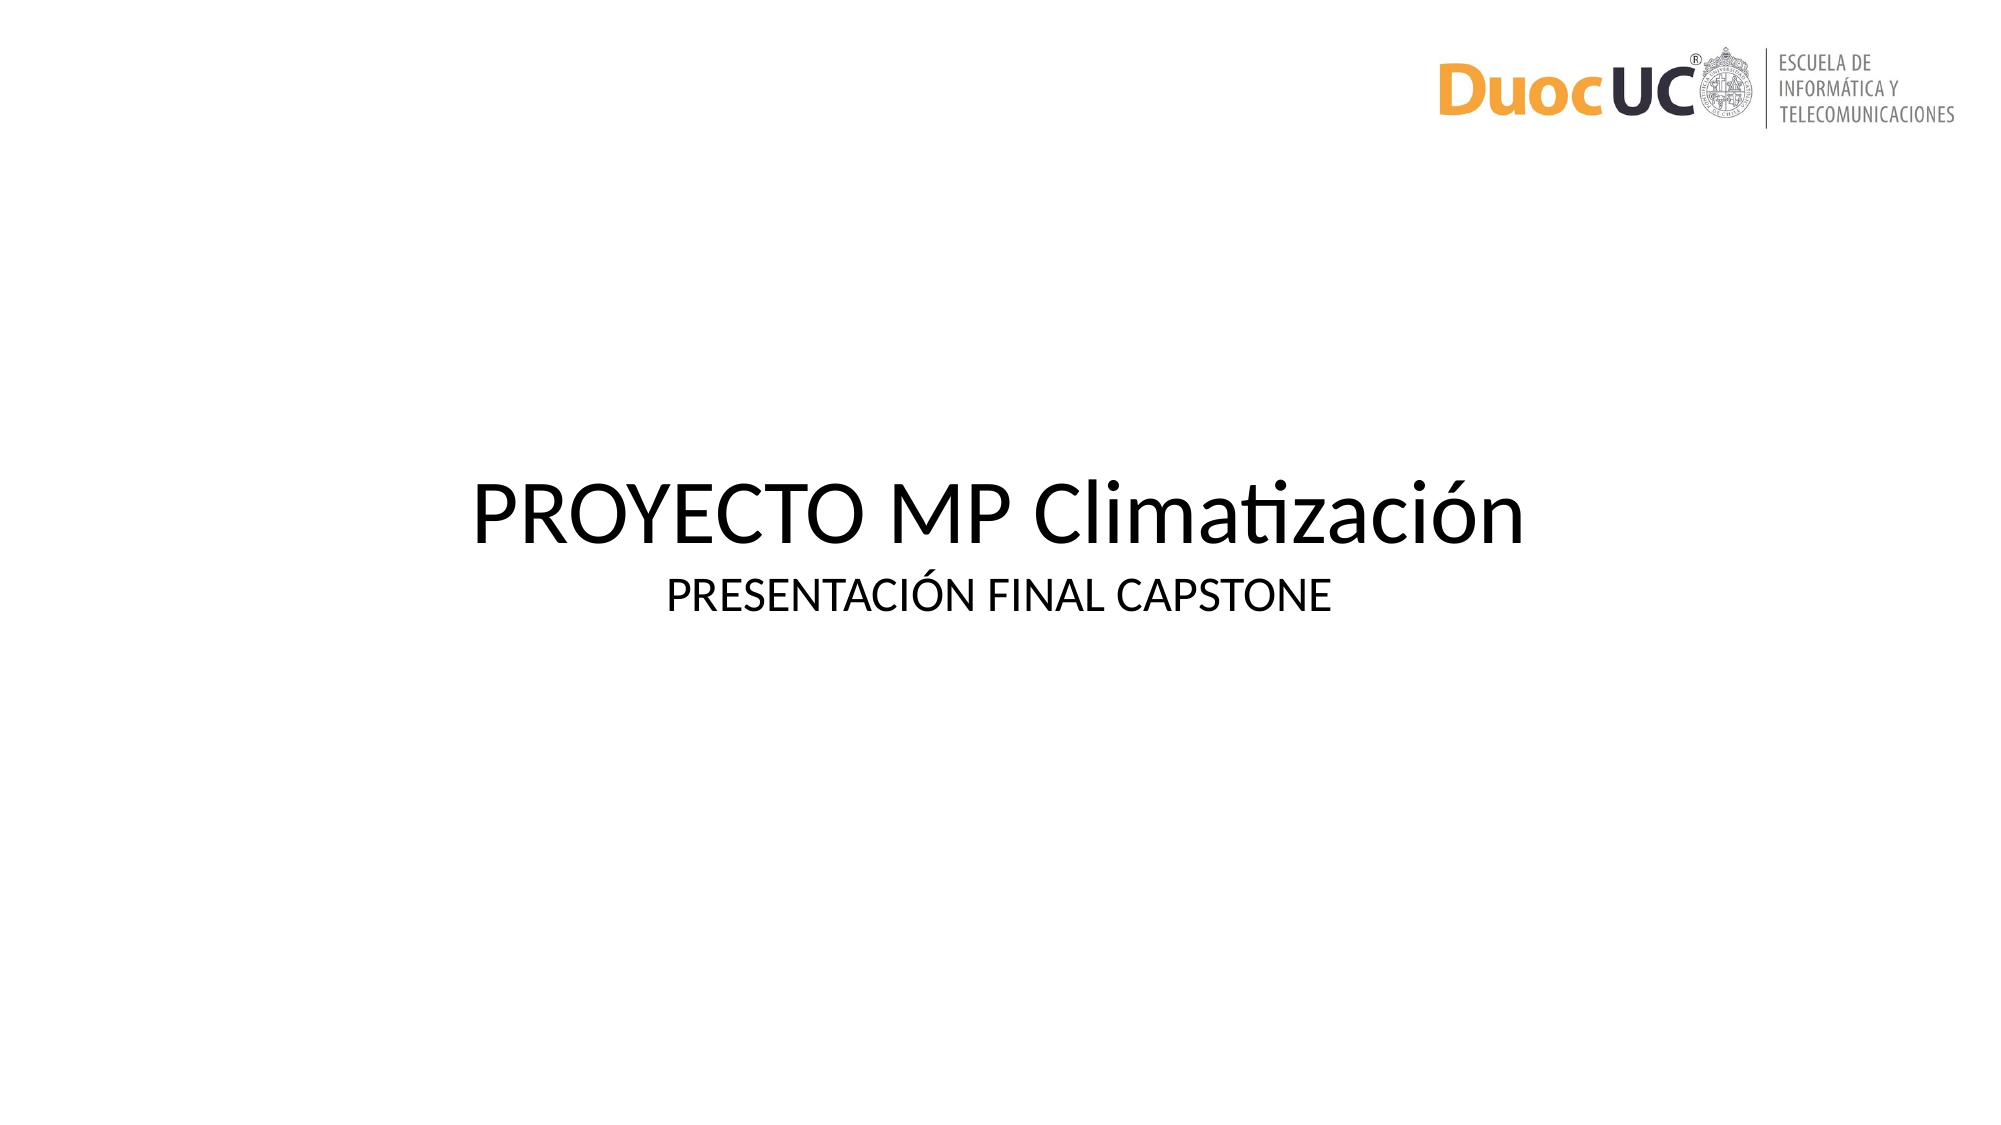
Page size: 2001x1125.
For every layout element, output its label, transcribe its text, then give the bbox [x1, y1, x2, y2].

text_box PROYECTO MP Climatización PRESENTACIÓN FINAL CAPSTONE [0, 444, 2000, 630]
picture [1438, 33, 1955, 164]
